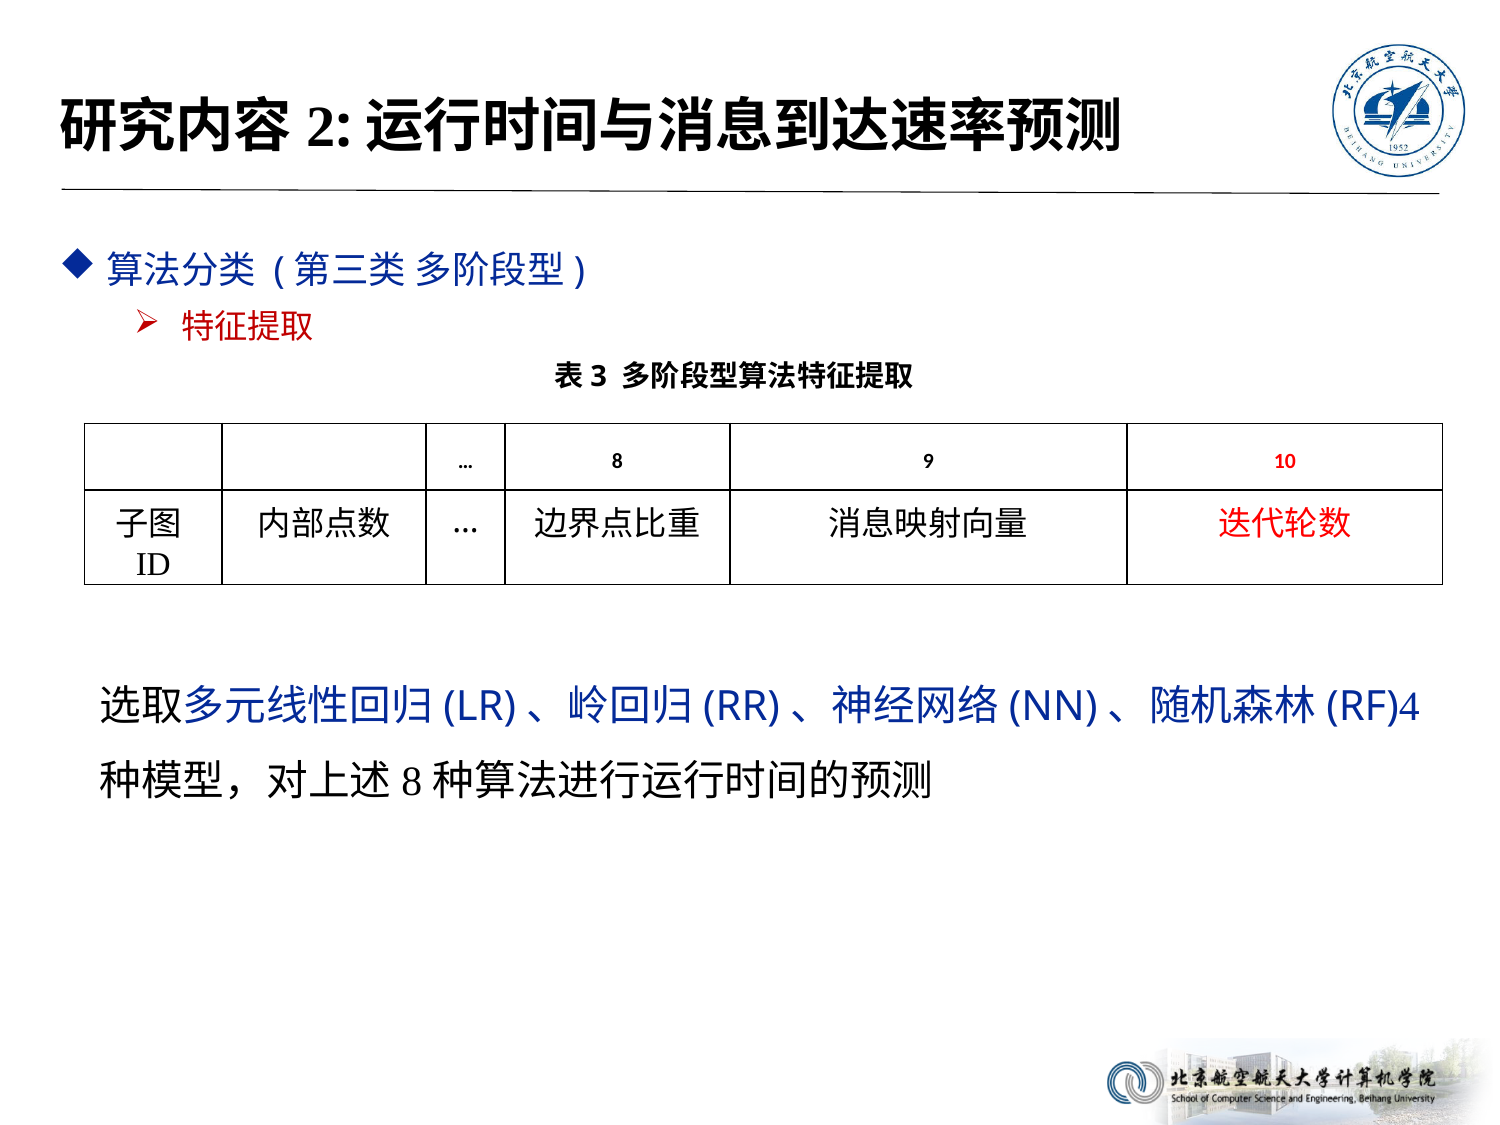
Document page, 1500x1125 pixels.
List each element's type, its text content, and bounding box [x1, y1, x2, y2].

text_box 选取多元线性回归(LR)、岭回归(RR)、神经网络(NN)、随机森林(RF)4种模型，对上述8种算法进行运行时间的预测 [84, 646, 1440, 811]
text_box 研究内容2:运行时间与消息到达速率预测 [44, 80, 1331, 166]
picture [1082, 1038, 1498, 1125]
picture [1331, 43, 1466, 178]
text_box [61, 189, 1440, 194]
text_box 算法分类 (第三类 多阶段型) 特征提取 [44, 238, 1131, 353]
text_box 表3 多阶段型算法特征提取 [539, 349, 1004, 400]
